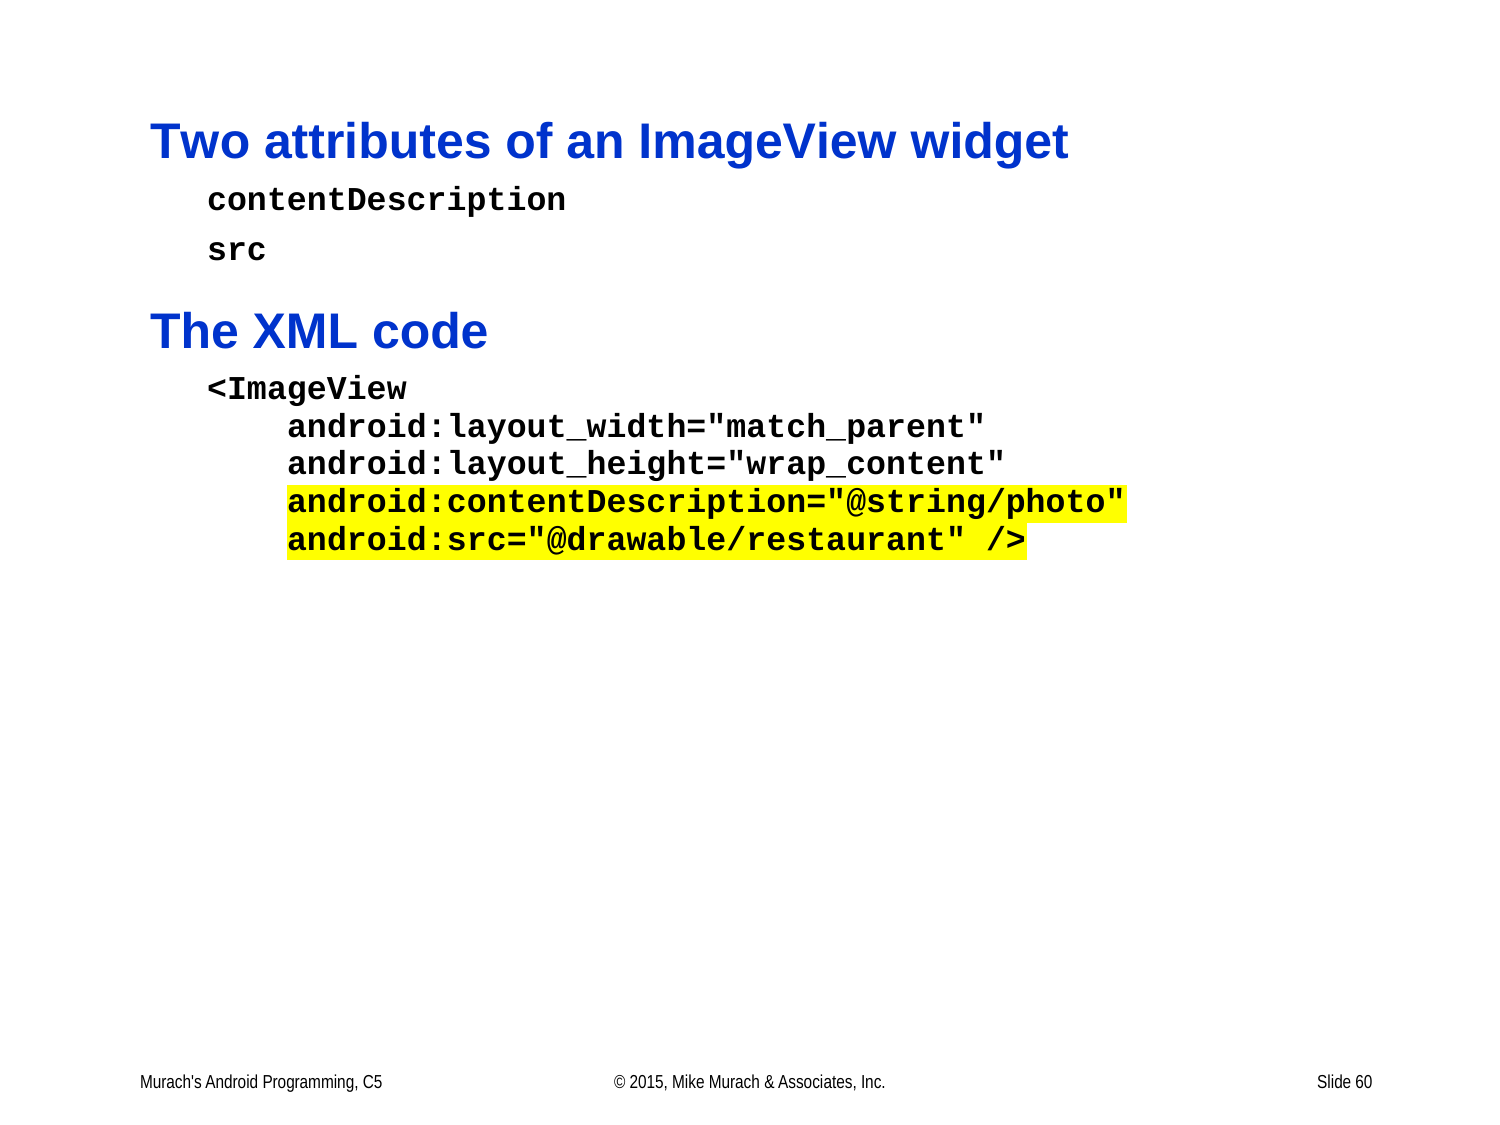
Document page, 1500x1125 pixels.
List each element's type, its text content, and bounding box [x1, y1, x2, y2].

slide_number Murach's Android Programming, C5 [125, 1025, 450, 1100]
footer © 2015, Mike Murach & Associates, Inc. [474, 1025, 1025, 1100]
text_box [149, 112, 1293, 602]
slide_number Slide 60 [1074, 1025, 1388, 1100]
